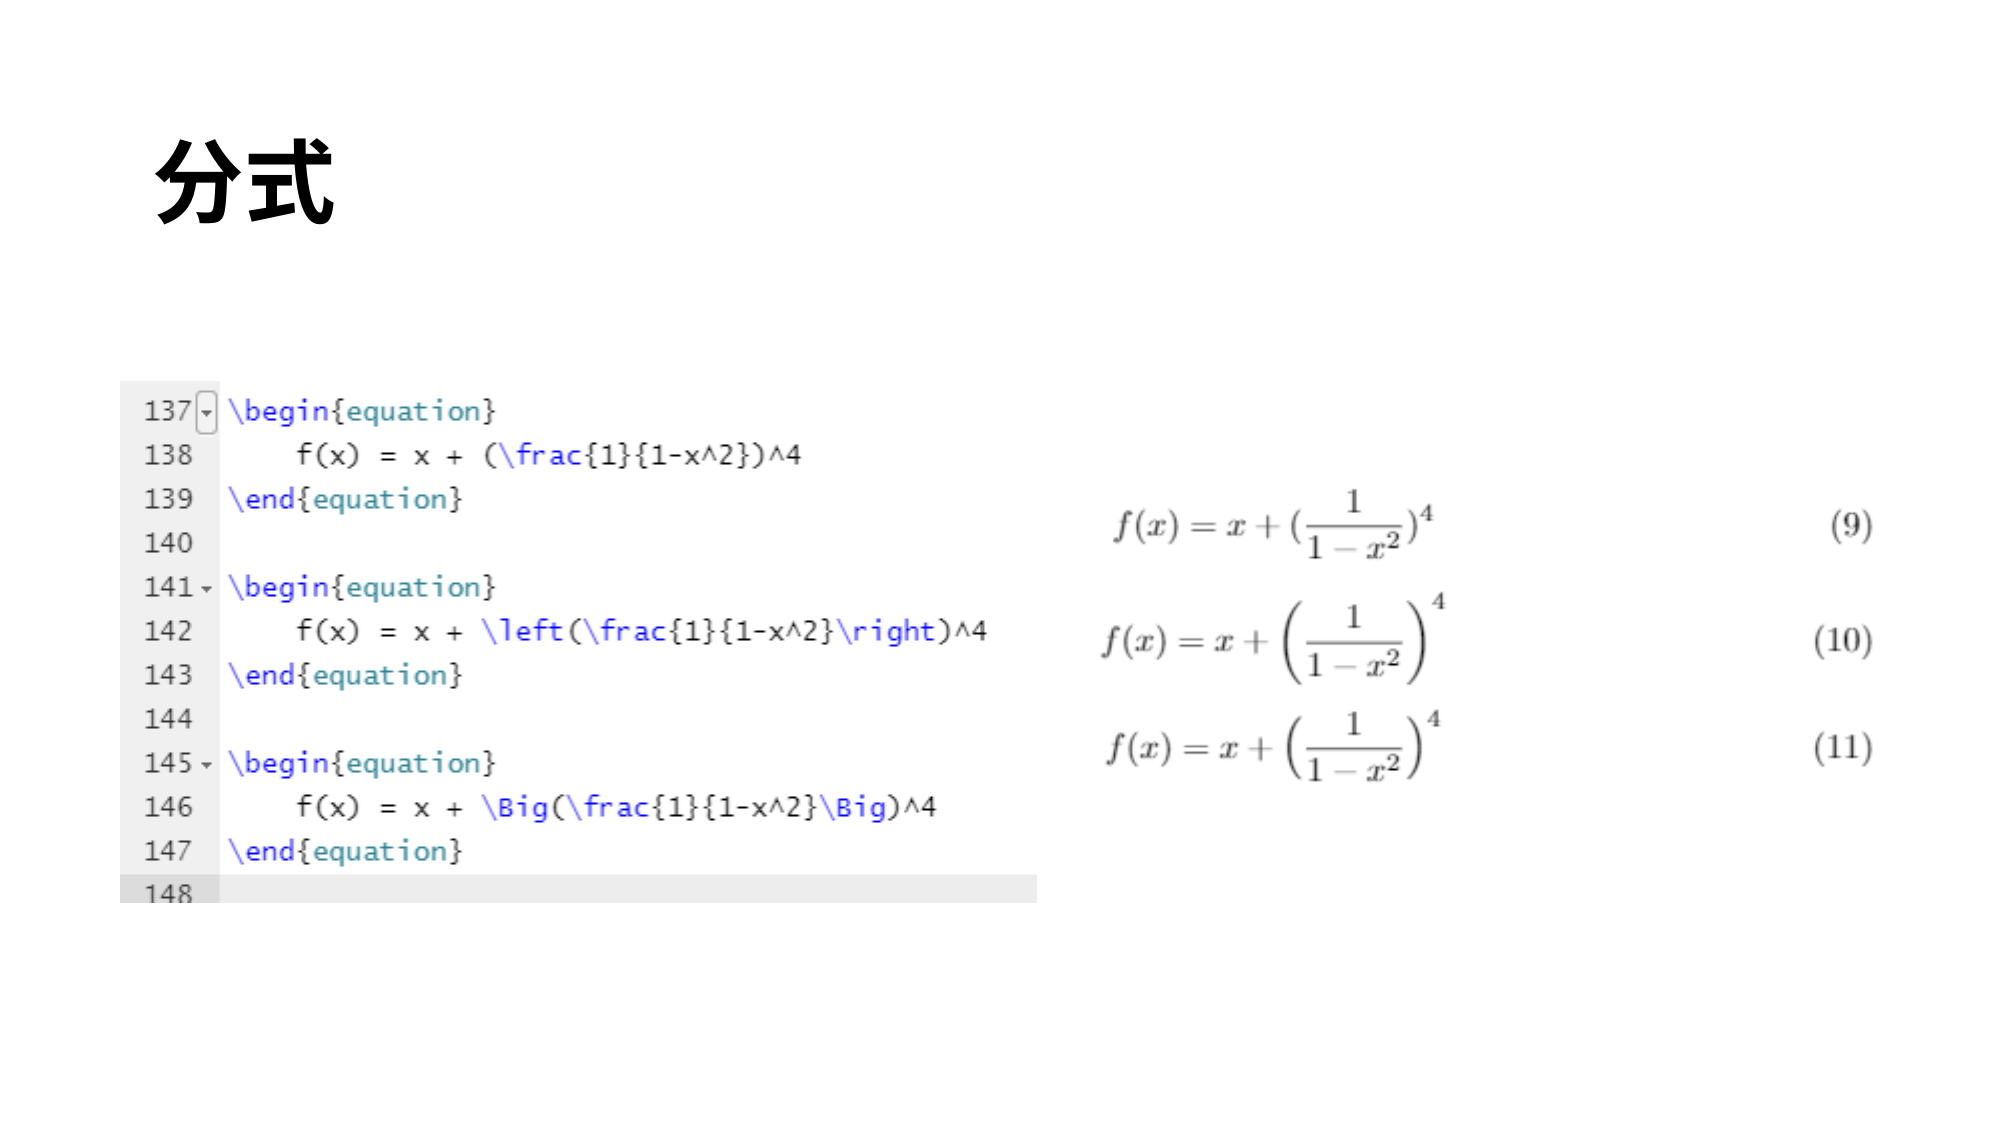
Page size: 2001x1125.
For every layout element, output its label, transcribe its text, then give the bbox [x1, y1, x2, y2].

picture [120, 381, 1037, 904]
title 分式 [137, 59, 1863, 278]
picture [1070, 450, 1902, 834]
